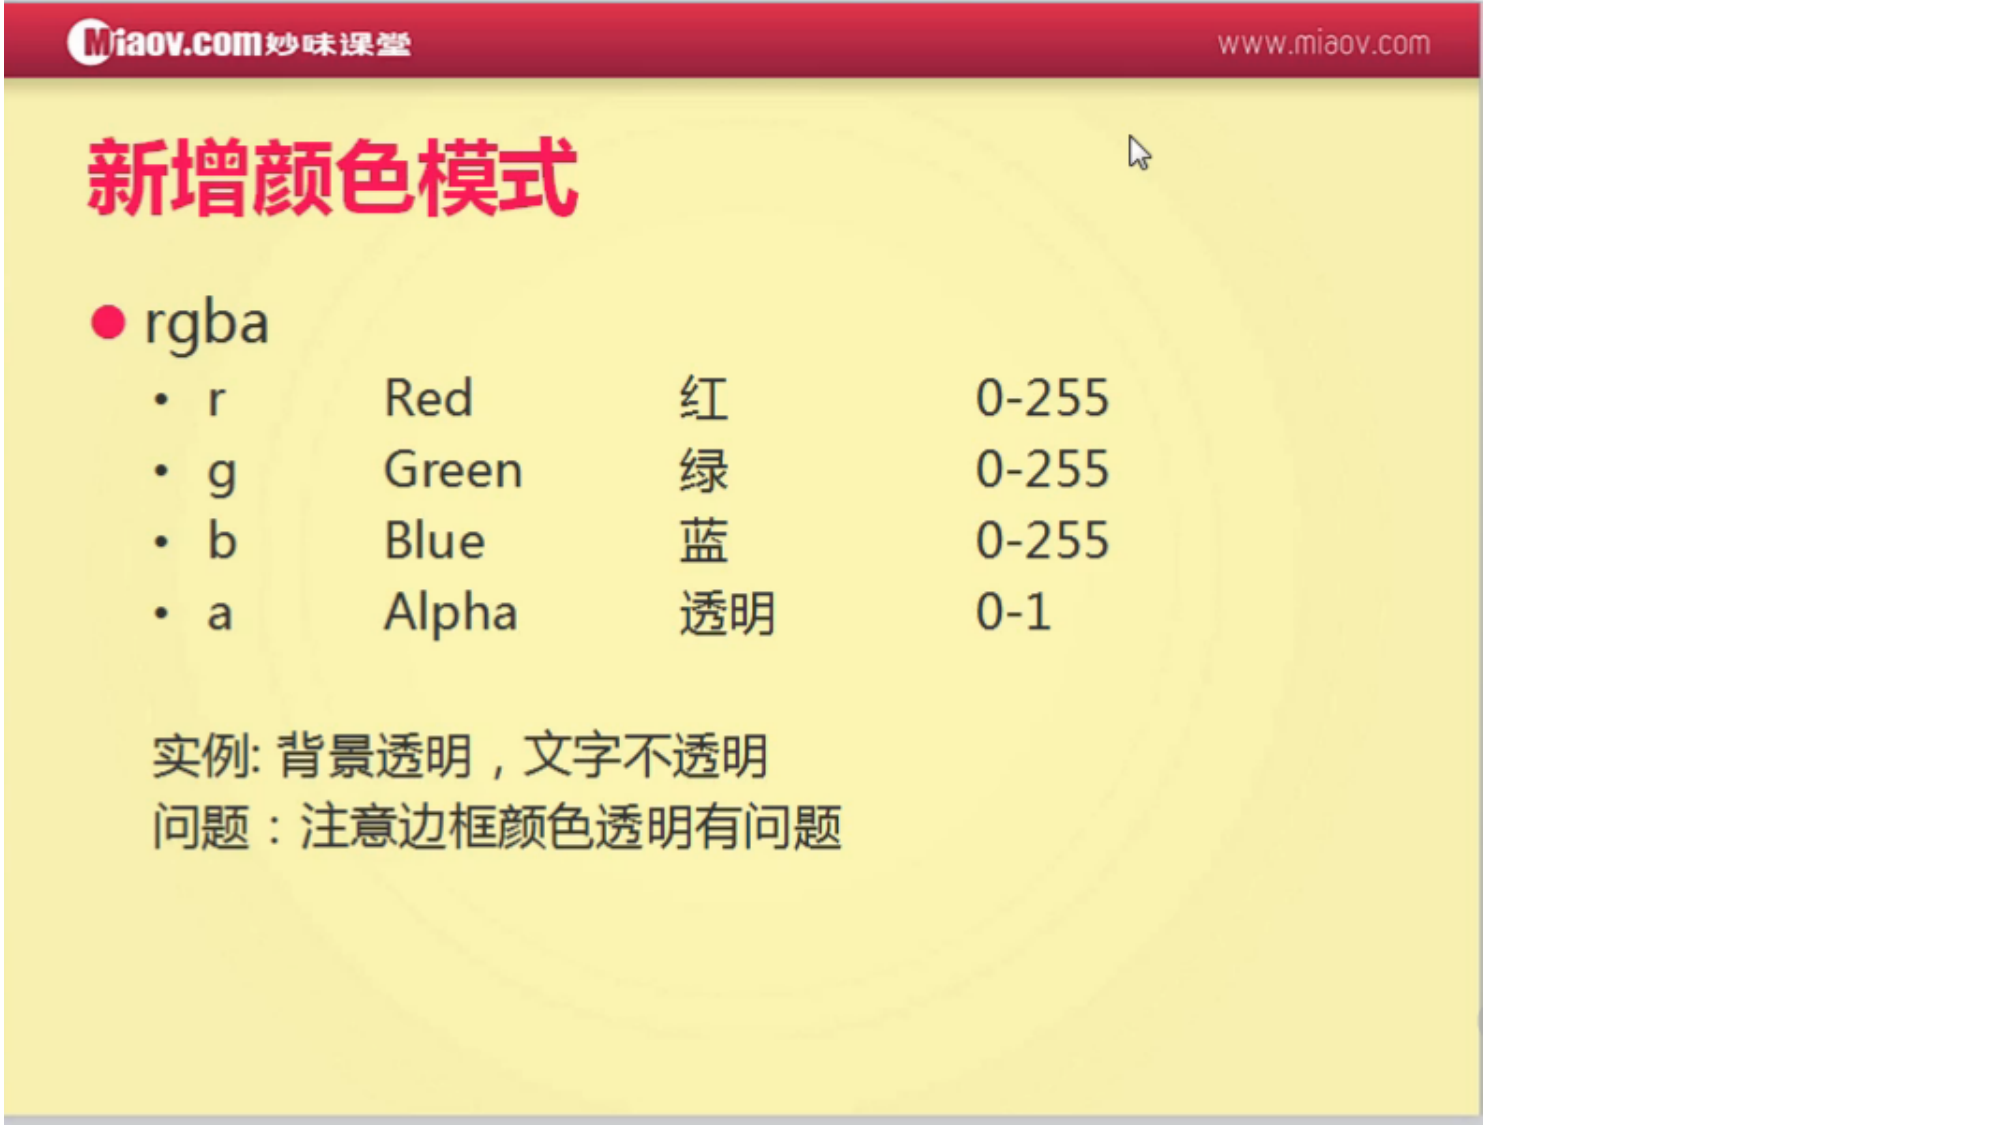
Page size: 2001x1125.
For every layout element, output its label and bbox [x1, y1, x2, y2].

list [4, 0, 1483, 1125]
